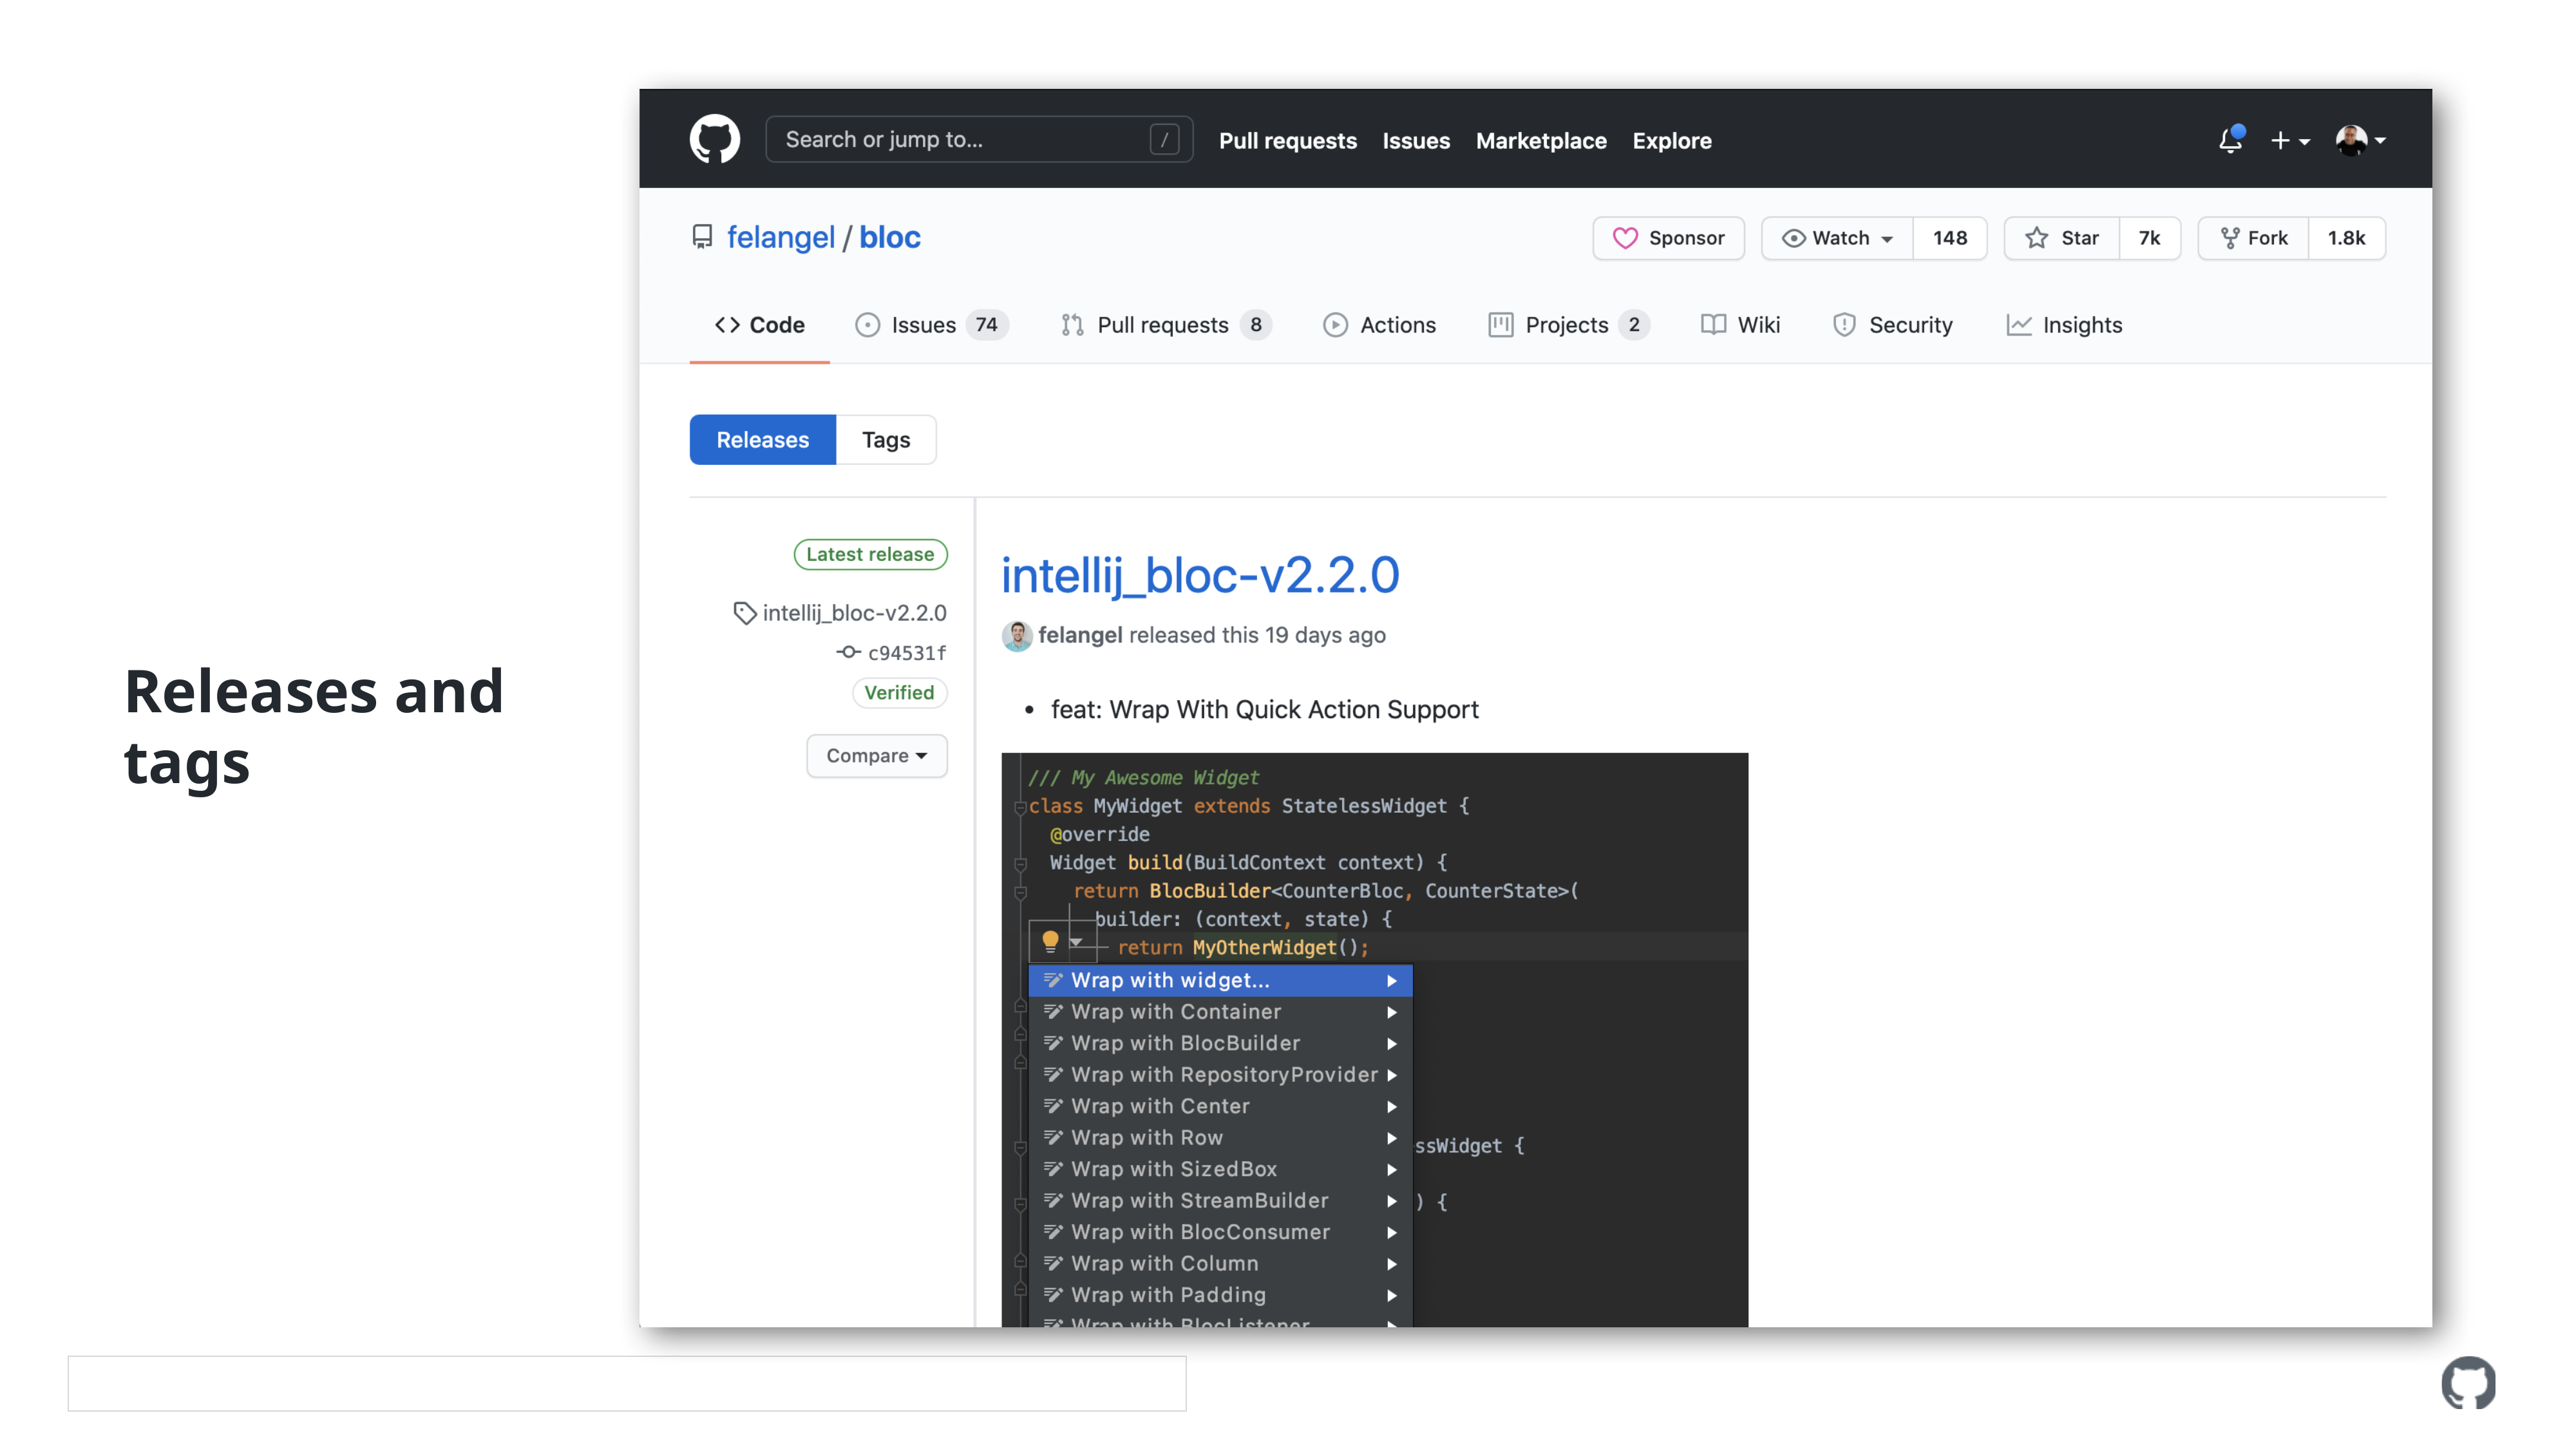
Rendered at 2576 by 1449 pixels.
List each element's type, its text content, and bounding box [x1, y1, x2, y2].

picture [639, 89, 2432, 1328]
text_box Releases and tags [97, 214, 626, 1235]
